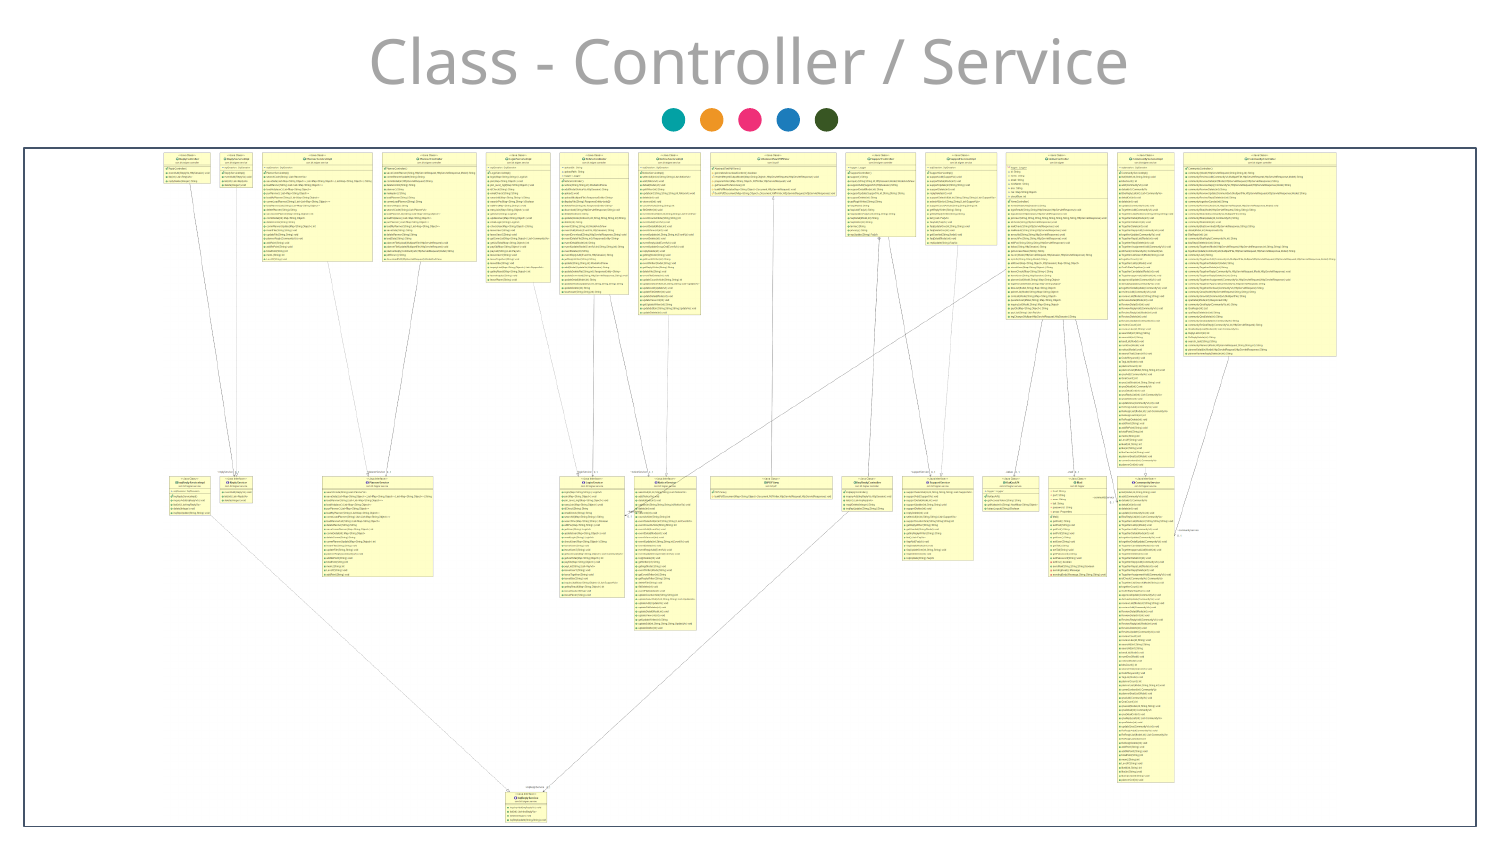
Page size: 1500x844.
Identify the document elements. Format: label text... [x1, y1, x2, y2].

picture [163, 151, 1337, 823]
text_box [23, 147, 1477, 827]
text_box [661, 107, 839, 132]
text_box Class - Controller / Service [302, 16, 1198, 104]
